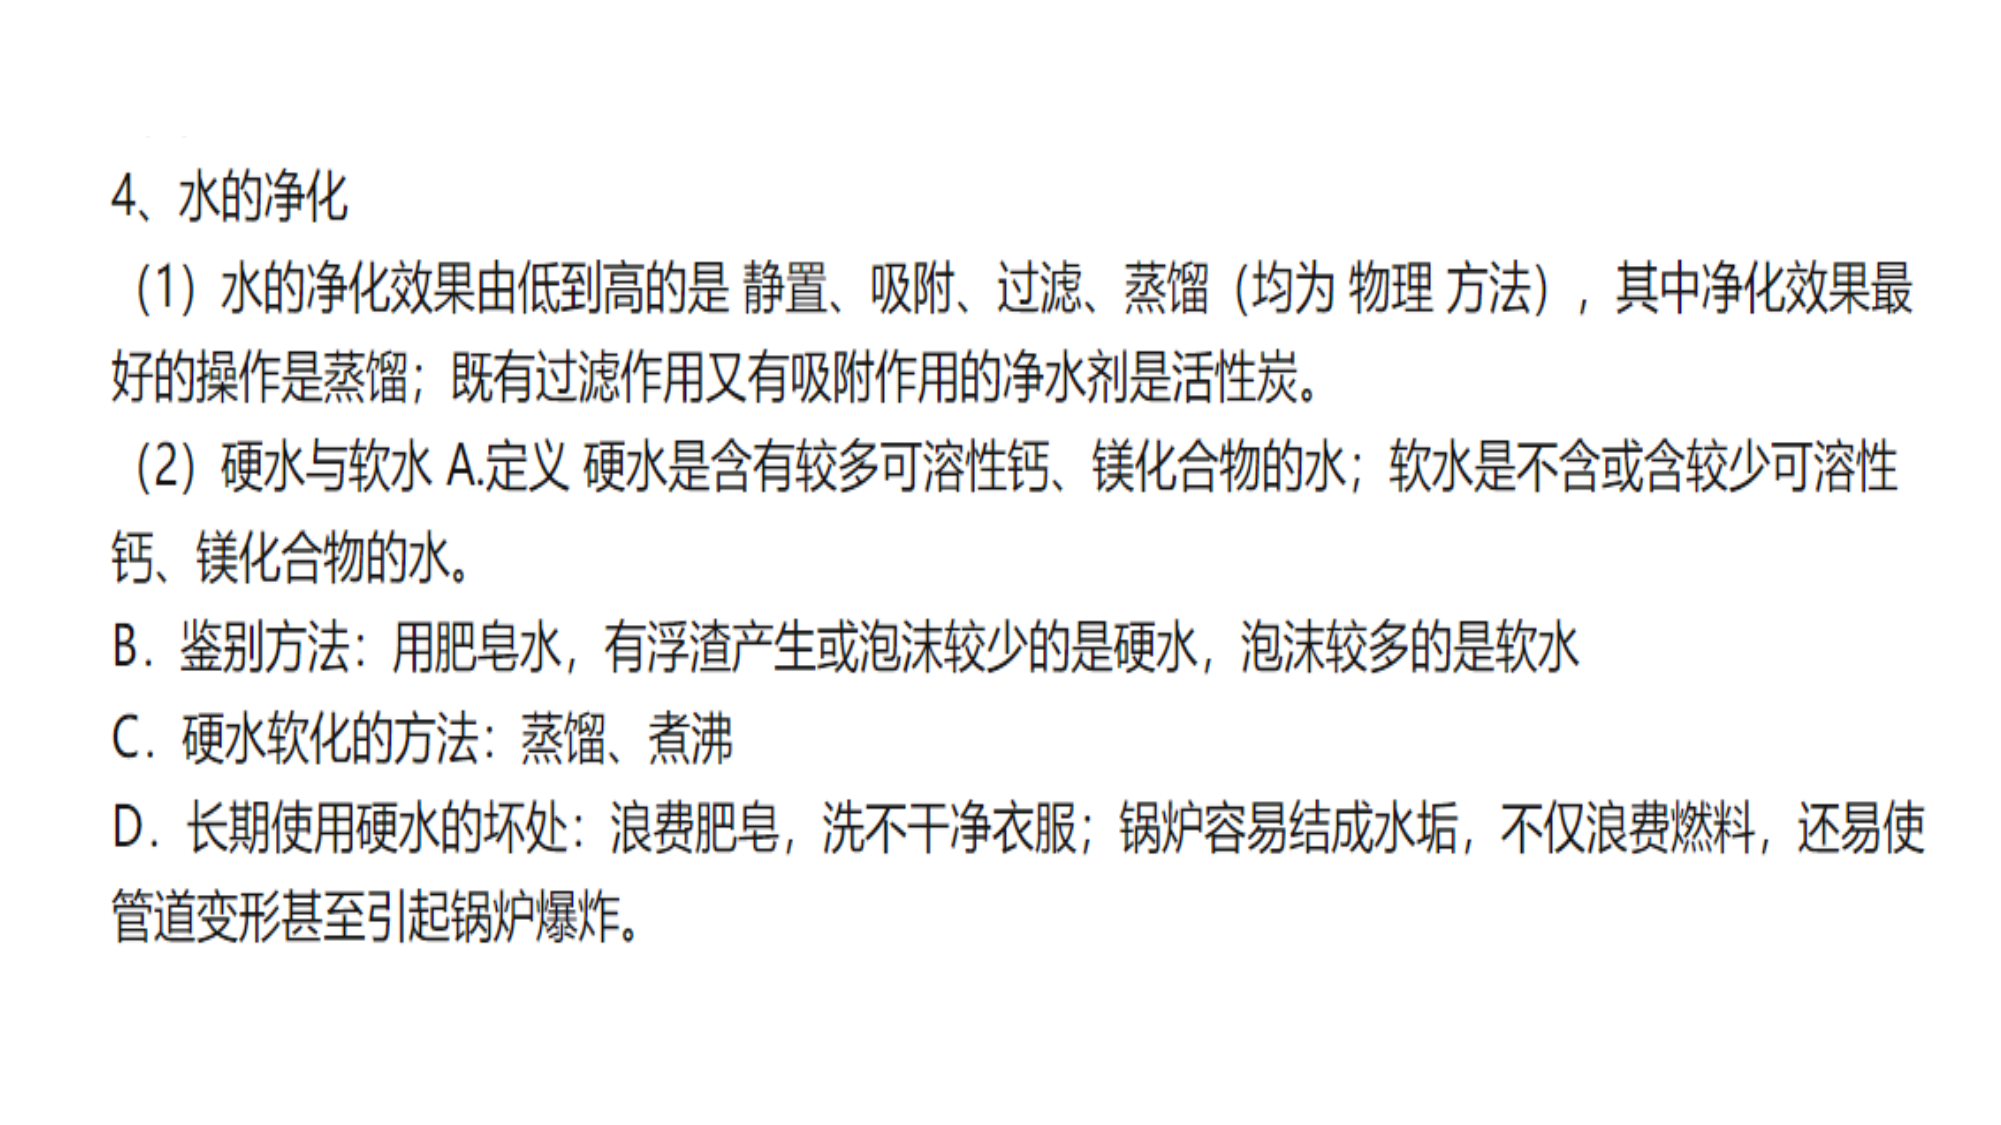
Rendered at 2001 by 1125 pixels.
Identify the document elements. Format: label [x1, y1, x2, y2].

picture [40, 136, 1954, 955]
